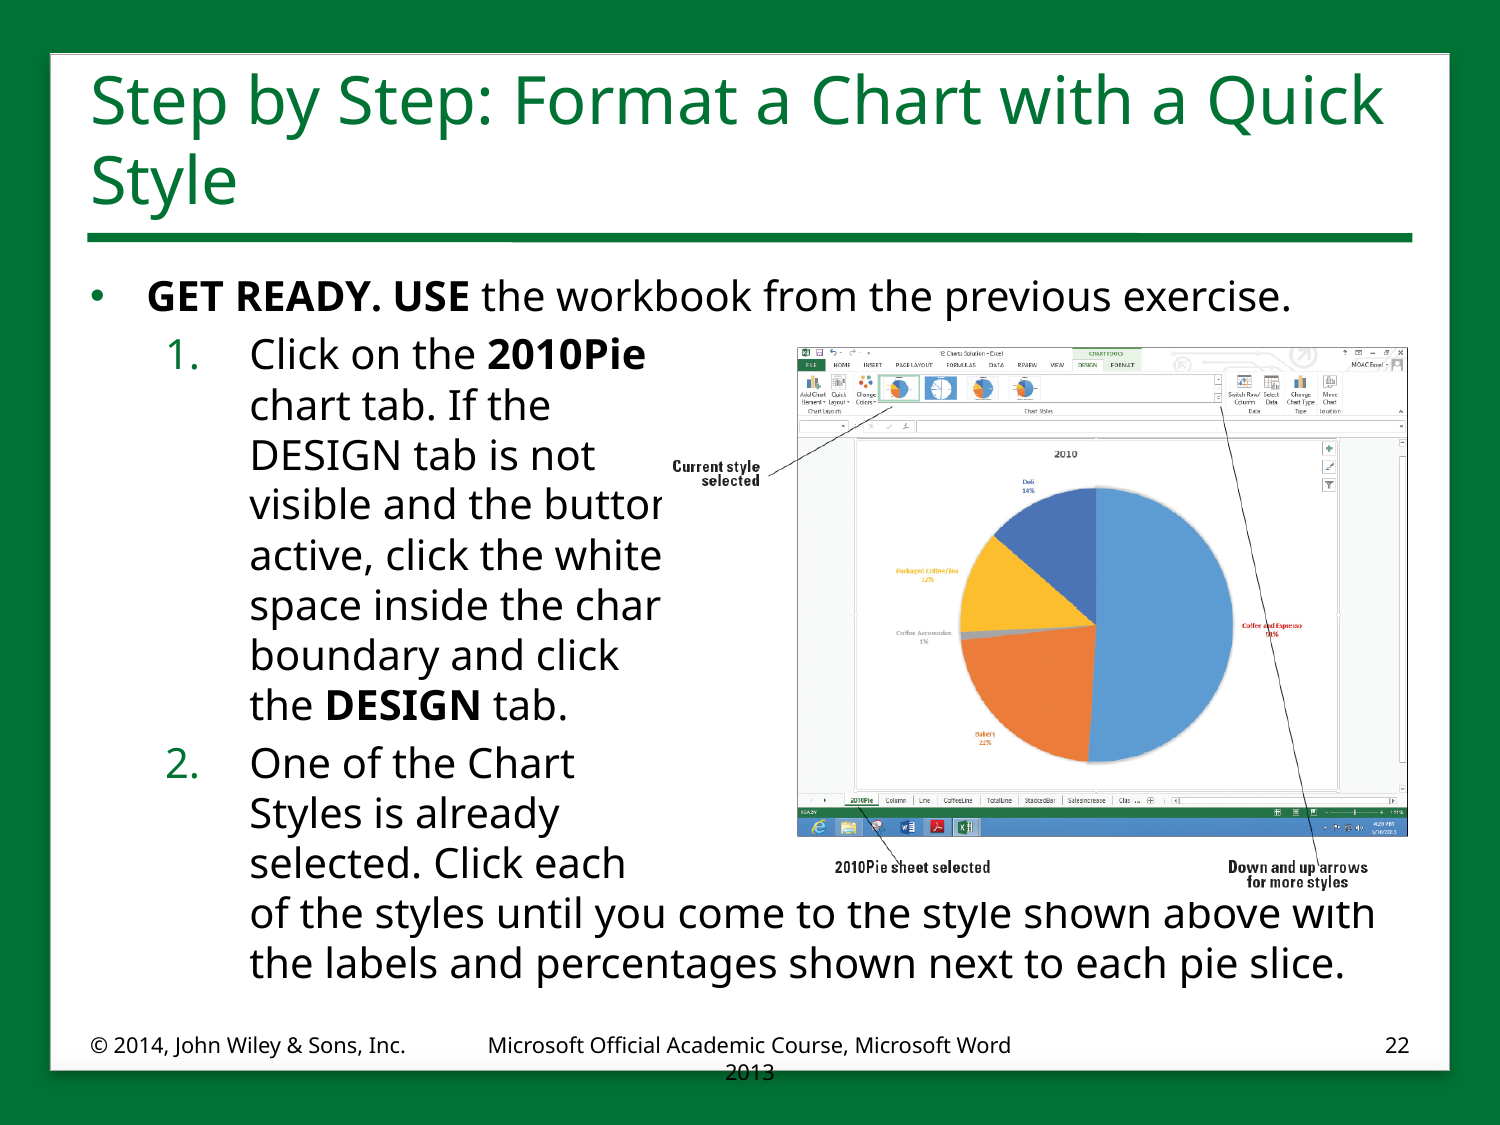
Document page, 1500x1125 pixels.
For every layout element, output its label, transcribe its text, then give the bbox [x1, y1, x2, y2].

list GET READY. USE the workbook from the previous exercise. Click on the 2010Pie chart tab. If the DESIGN tab is not visible and the buttons active, click the white space inside the chart boundary and click the DESIGN tab. One of the Chart Styles is already selected. Click each of the styles until you come to the style shown above with the labels and percentages shown next to each pie slice. [75, 262, 1425, 1063]
slide_number 22 [1074, 1024, 1426, 1103]
picture [662, 342, 1415, 902]
title Step by Step: Format a Chart with a Quick Style [74, 74, 1426, 226]
footer Microsoft Official Academic Course, Microsoft Word 2013 [449, 1024, 1051, 1103]
slide_number © 2014, John Wiley & Sons, Inc. [74, 1024, 426, 1103]
